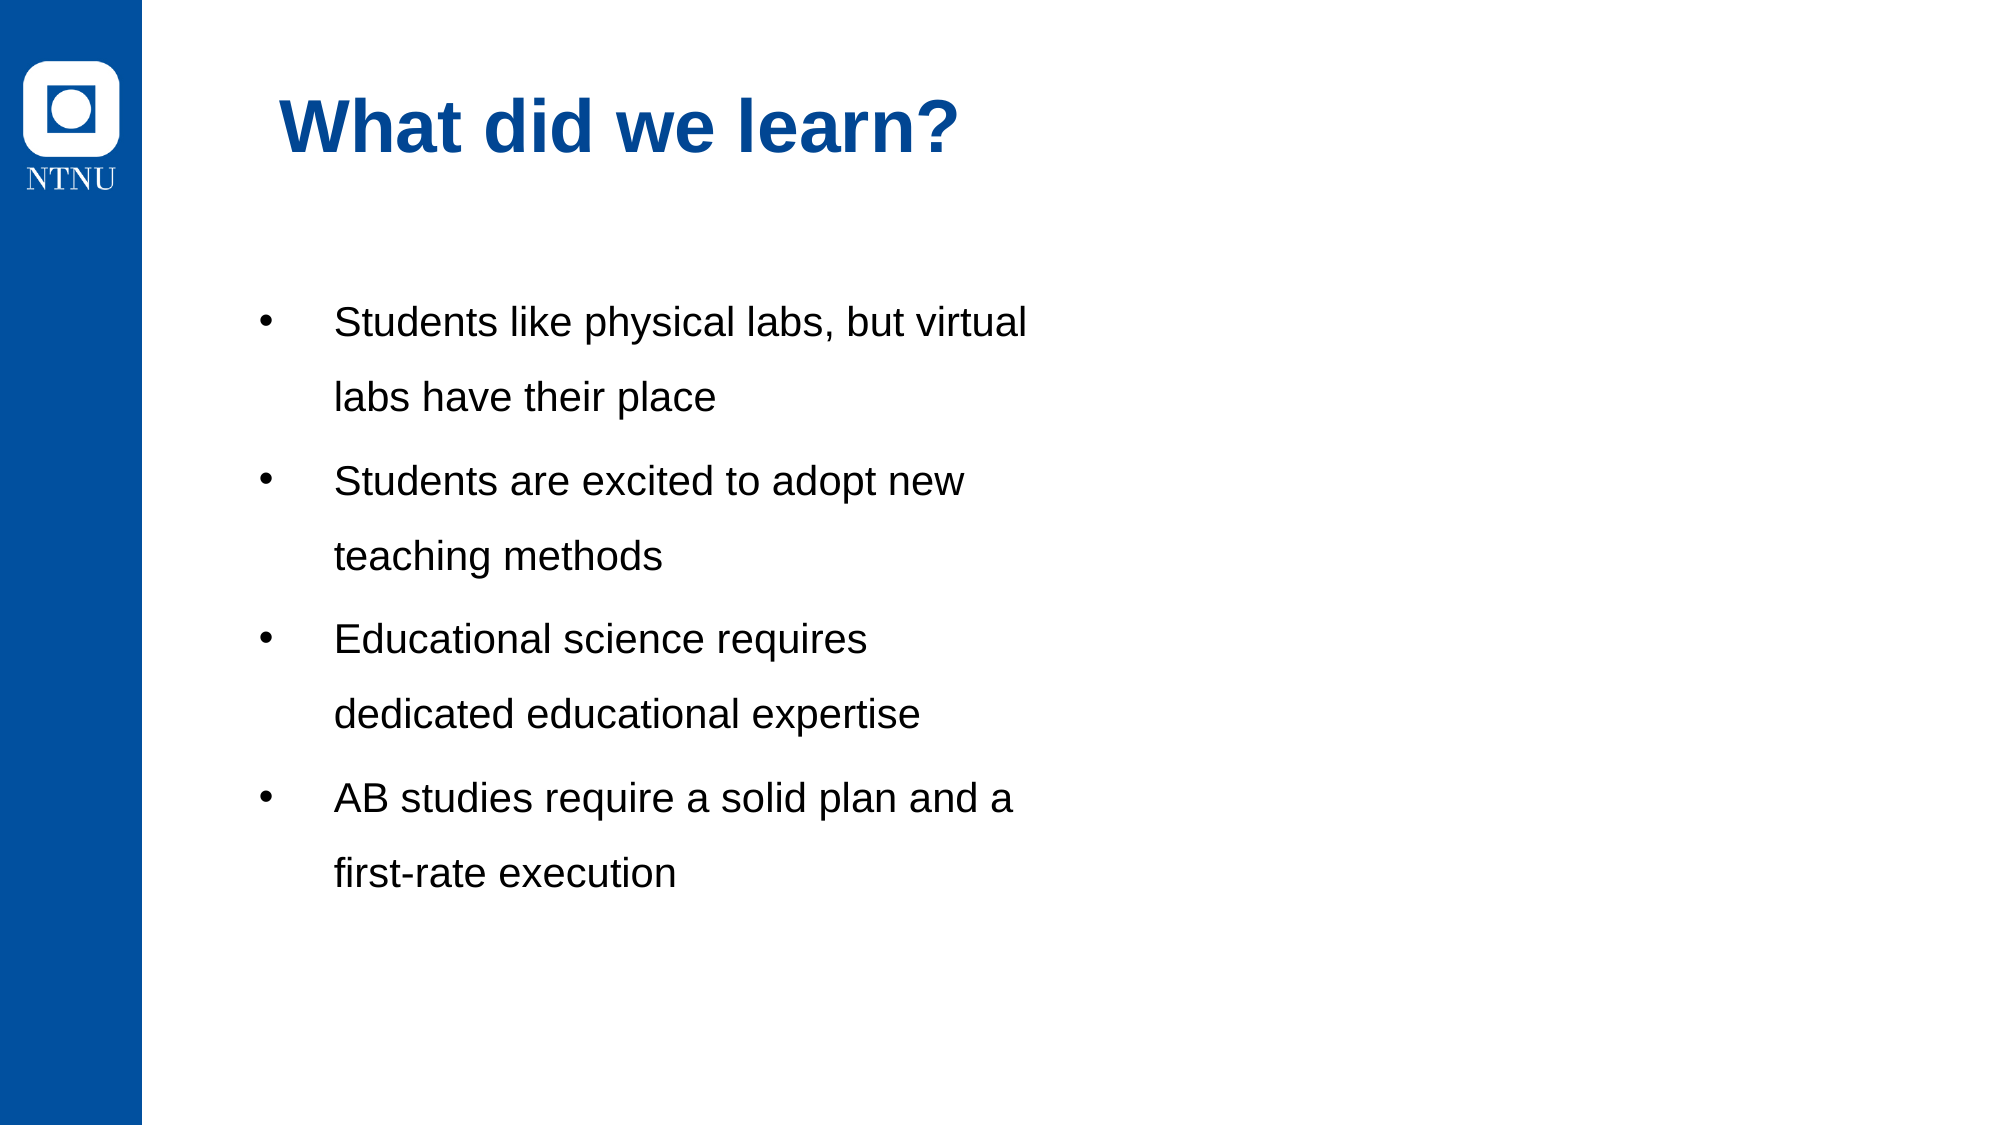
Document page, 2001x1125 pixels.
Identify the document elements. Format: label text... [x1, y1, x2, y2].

picture [0, 0, 142, 1125]
list Students like physical labs, but virtual labs have their place Students are excited to adopt new teaching methods Educational science requires dedicated educational expertise AB studies require a solid plan and a first-rate execution [243, 262, 1047, 1005]
text_box What did we learn? [264, 69, 1885, 207]
